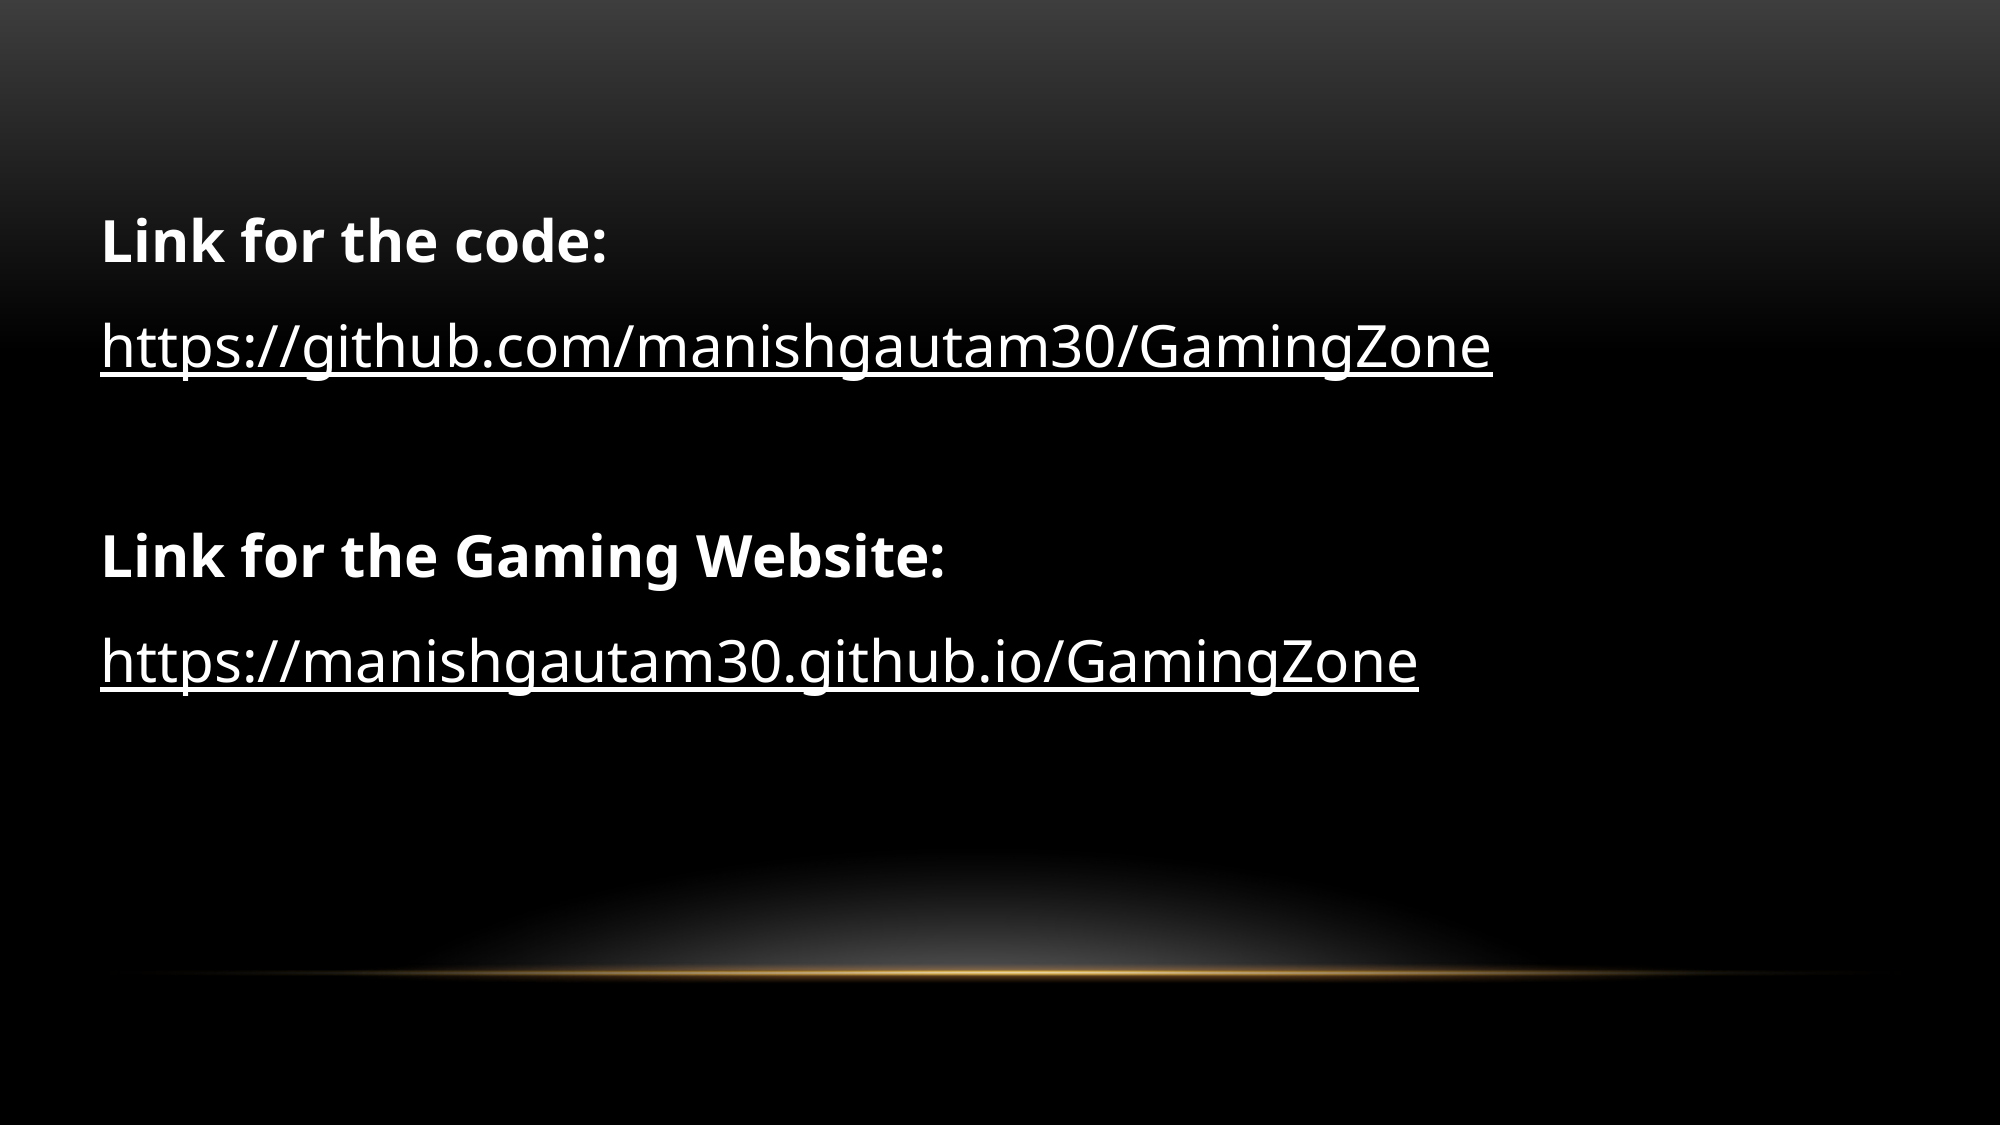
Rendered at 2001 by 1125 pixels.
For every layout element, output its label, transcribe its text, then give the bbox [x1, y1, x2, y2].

picture [0, 0, 2000, 1125]
text_box Link for the code: https://github.com/manishgautam30/GamingZone Link for the Gaming Website: https://manishgautam30.github.io/GamingZone [85, 162, 1881, 822]
